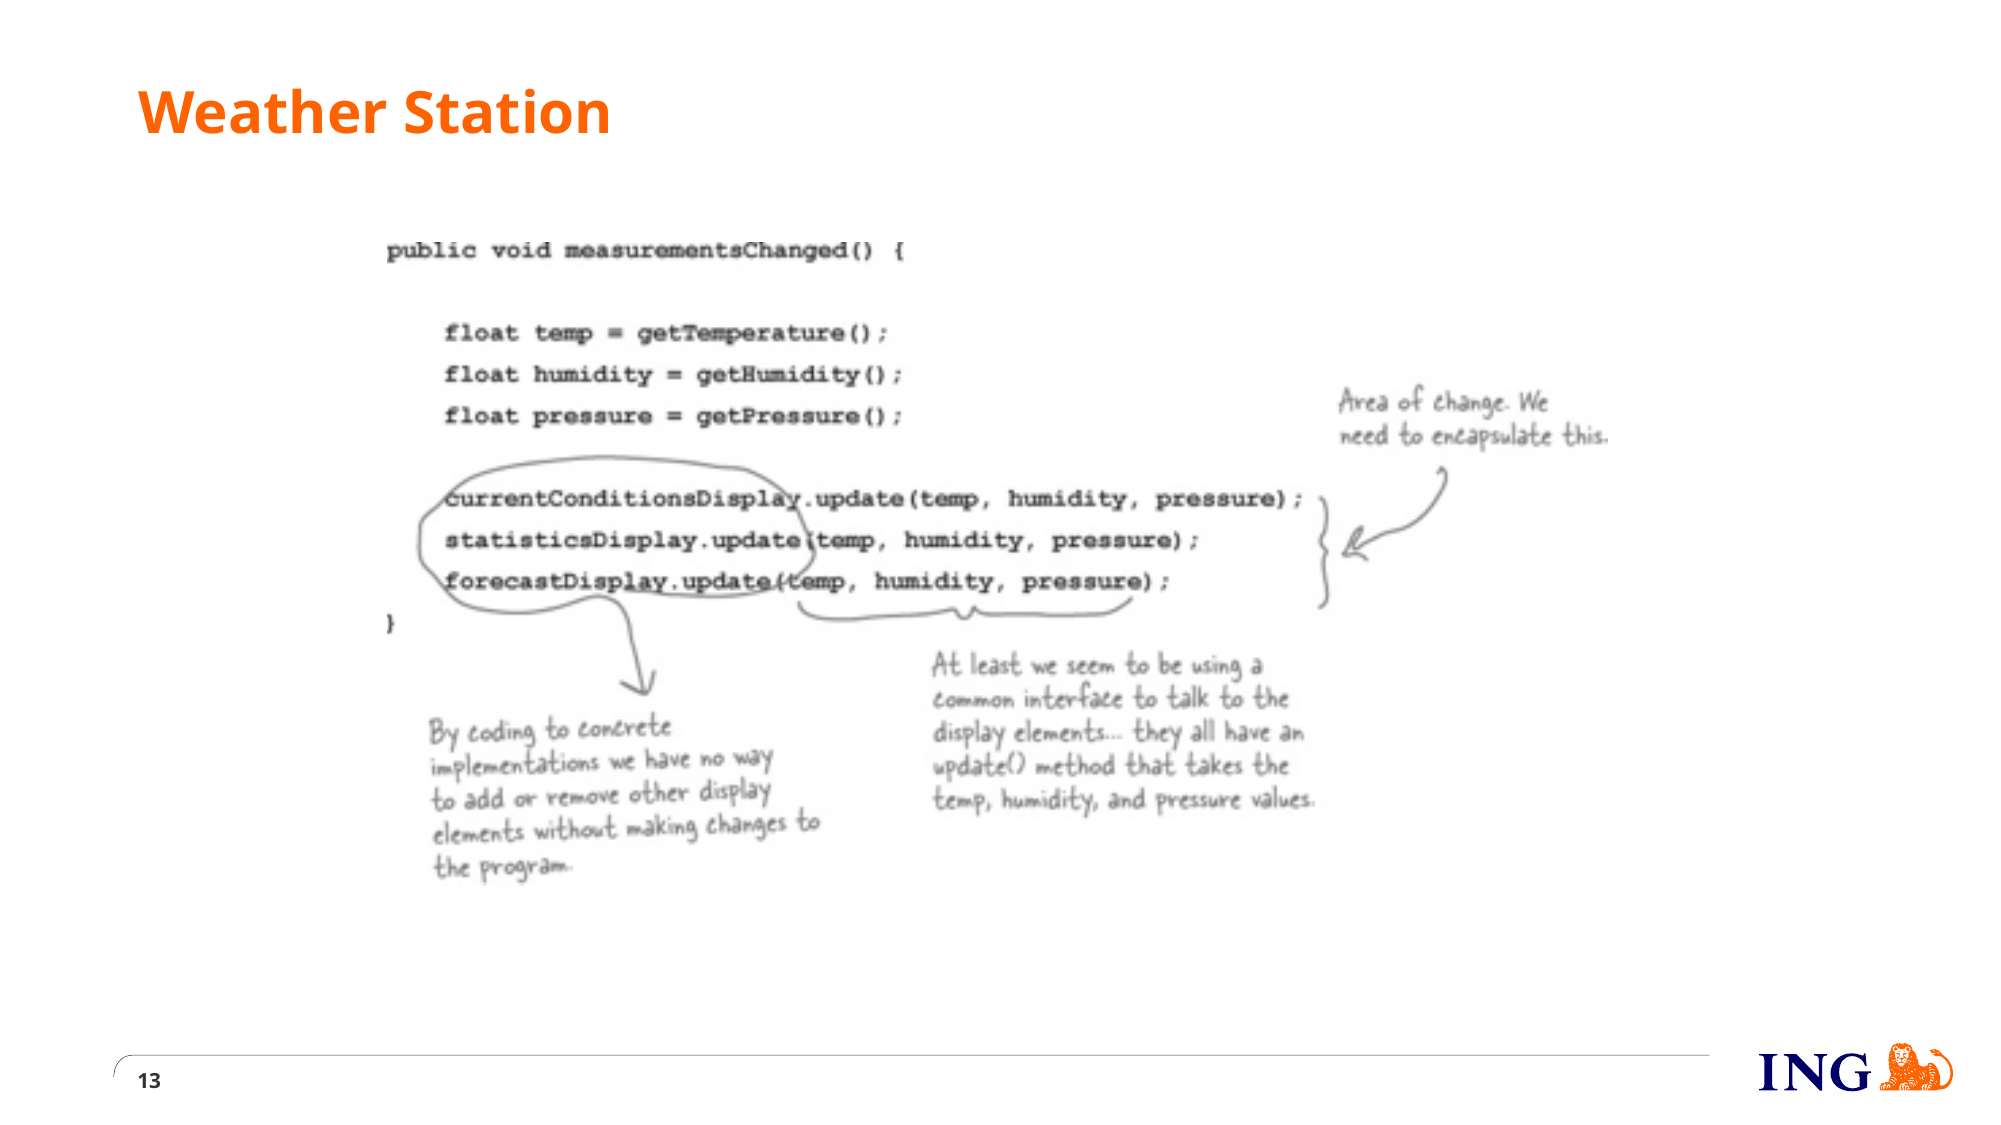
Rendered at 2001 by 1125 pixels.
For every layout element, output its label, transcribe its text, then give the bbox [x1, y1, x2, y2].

slide_number 13 [137, 1065, 219, 1097]
title Weather Station [138, 46, 1858, 187]
picture [387, 241, 1608, 886]
